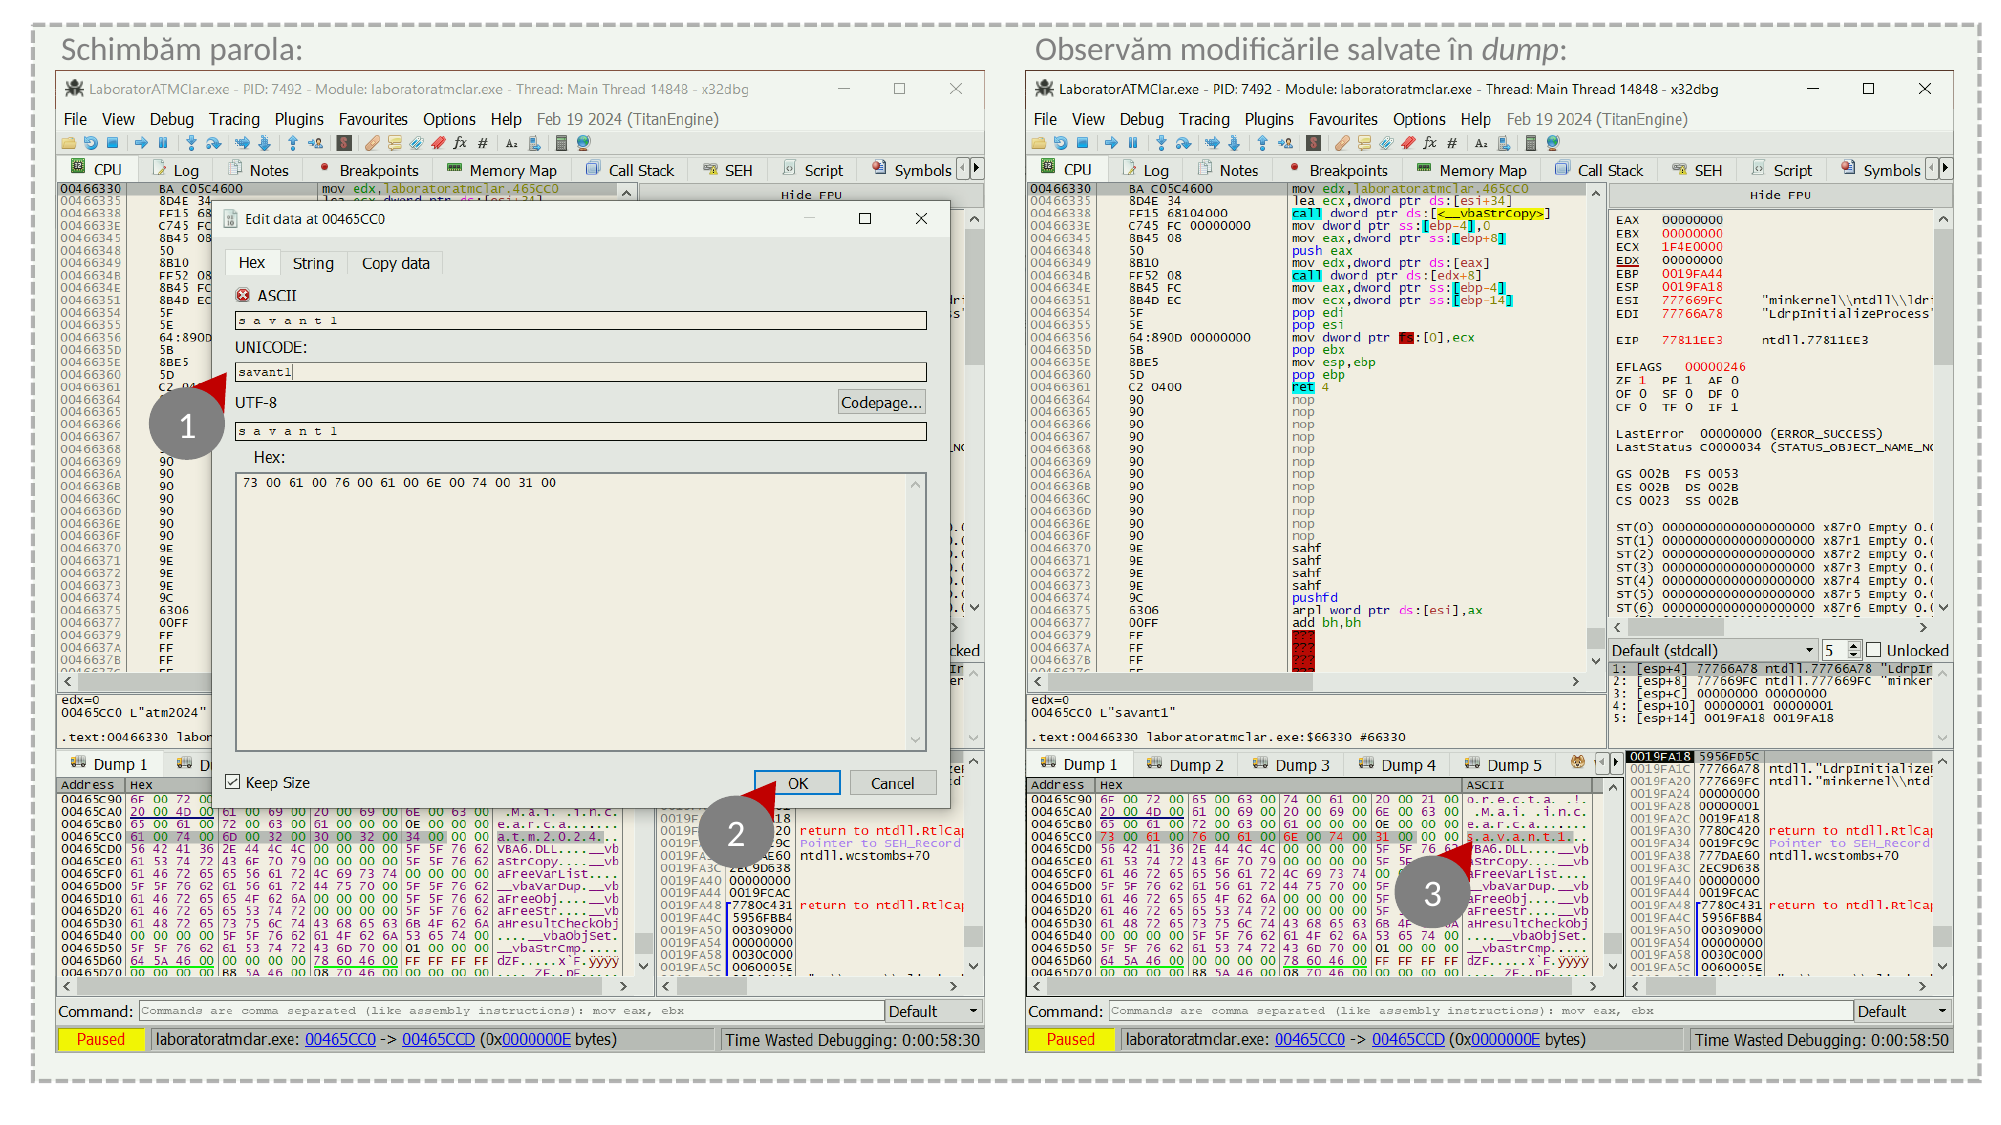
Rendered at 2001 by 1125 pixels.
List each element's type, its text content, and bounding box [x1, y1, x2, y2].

picture [55, 70, 985, 1054]
picture [1025, 70, 1954, 1054]
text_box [148, 363, 225, 460]
text_box [32, 24, 1980, 1082]
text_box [698, 771, 775, 869]
text_box Observăm modificările salvate în dump: [1020, 19, 1584, 75]
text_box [1394, 831, 1471, 929]
text_box Schimbăm parola: [46, 19, 320, 75]
